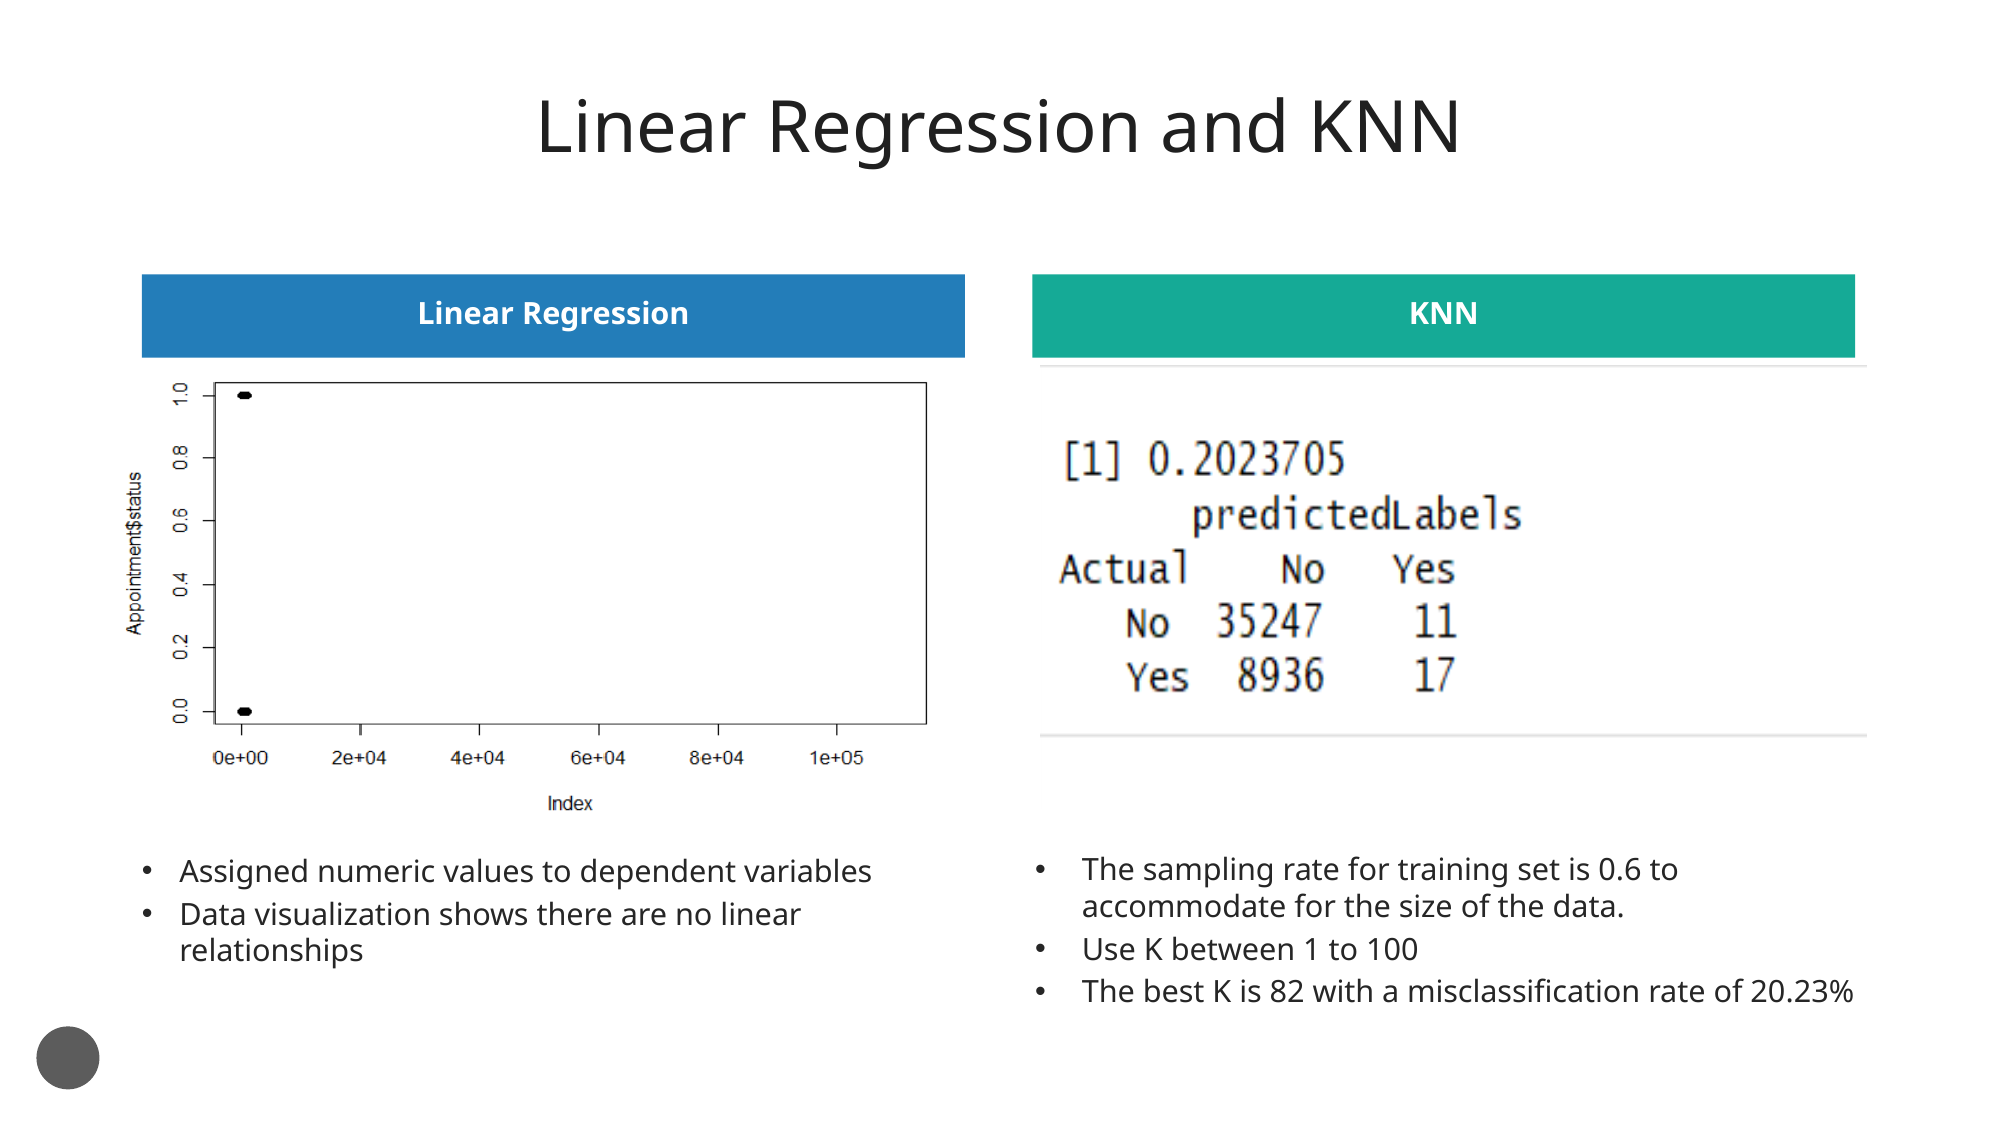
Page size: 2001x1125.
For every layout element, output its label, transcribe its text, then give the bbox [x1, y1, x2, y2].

picture [117, 368, 945, 812]
list Assigned numeric values to dependent variables Data visualization shows there are no linear relationships [141, 851, 965, 991]
list KNN [1037, 290, 1851, 335]
list Linear Regression [147, 290, 960, 335]
list The sampling rate for training set is 0.6 to accommodate for the size of the data. Use K between 1 to 100 The best K is 82 with a misclassification rate of 20.23% [1035, 850, 1858, 990]
picture [1039, 365, 1867, 809]
title Linear Regression and KNN [383, 84, 1617, 162]
